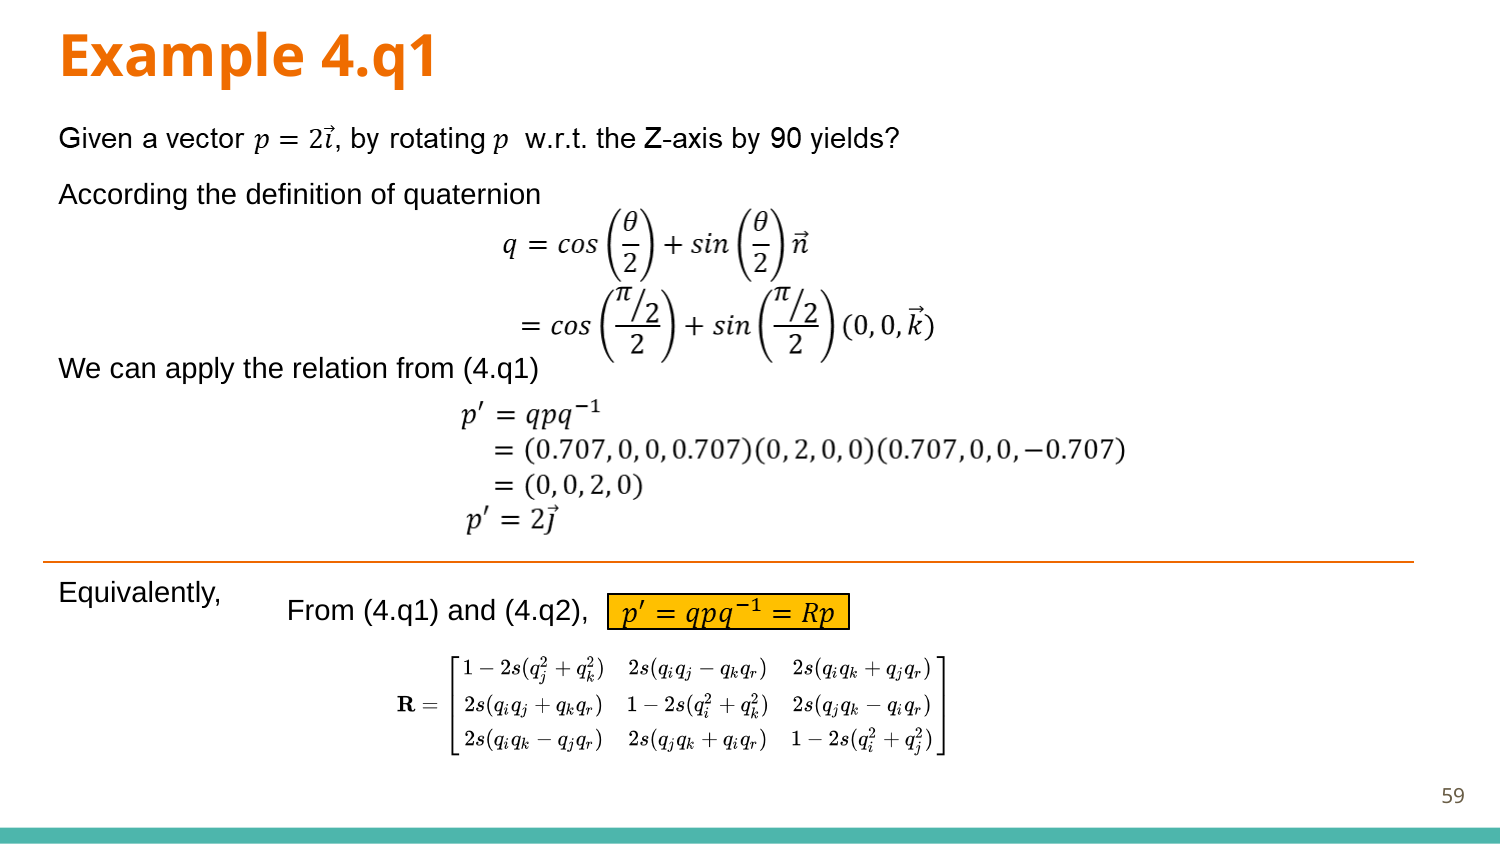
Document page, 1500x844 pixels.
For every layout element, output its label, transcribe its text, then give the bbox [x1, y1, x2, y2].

text_box [446, 492, 577, 544]
text_box Equivalently, [43, 567, 296, 616]
text_box According the definition of quaternion [43, 167, 658, 218]
text_box From (4.q1) and (4.q2), [271, 584, 634, 635]
slide_number 59 [1389, 764, 1480, 830]
text_box [634, 593, 850, 630]
text_box We can apply the relation from (4.q1) [43, 342, 658, 393]
picture [392, 654, 955, 757]
text_box [446, 388, 1150, 510]
text_box [502, 203, 954, 365]
title Example 4.q1 [43, 3, 1442, 83]
text_box [43, 112, 963, 163]
